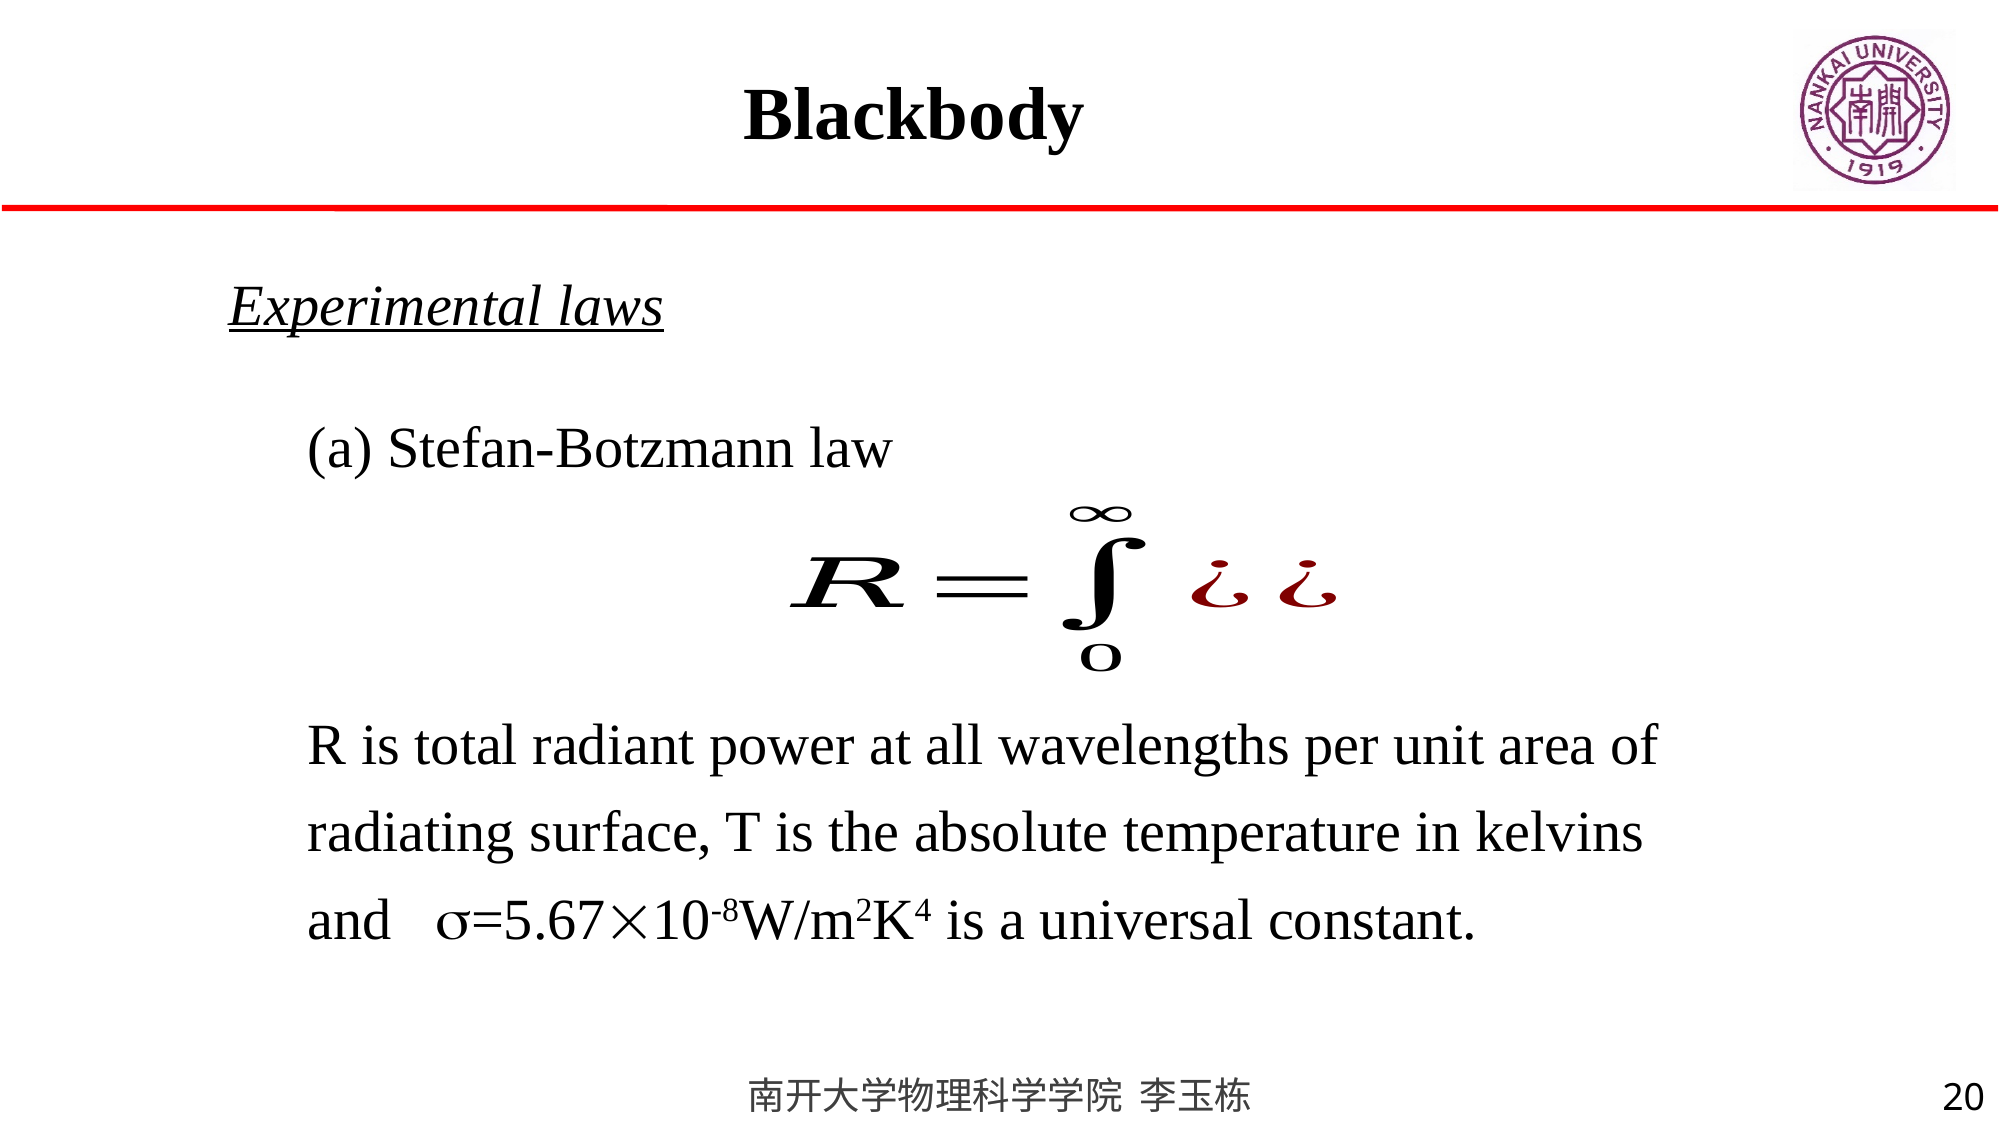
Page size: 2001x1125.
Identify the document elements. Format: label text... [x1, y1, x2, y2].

slide_number 20 [1550, 1065, 2000, 1125]
text_box Blackbody [489, 57, 1340, 162]
text_box R is total radiant power at all wavelengths per unit area of radiating surface, T is the absolute temperature in kelvins and =5.6710-8W/m2K4 is a universal constant. [293, 680, 1691, 959]
text_box (a) Stefan-Botzmann law [293, 384, 1069, 487]
text_box Experimental laws [214, 260, 1039, 345]
picture [1793, 29, 1956, 191]
